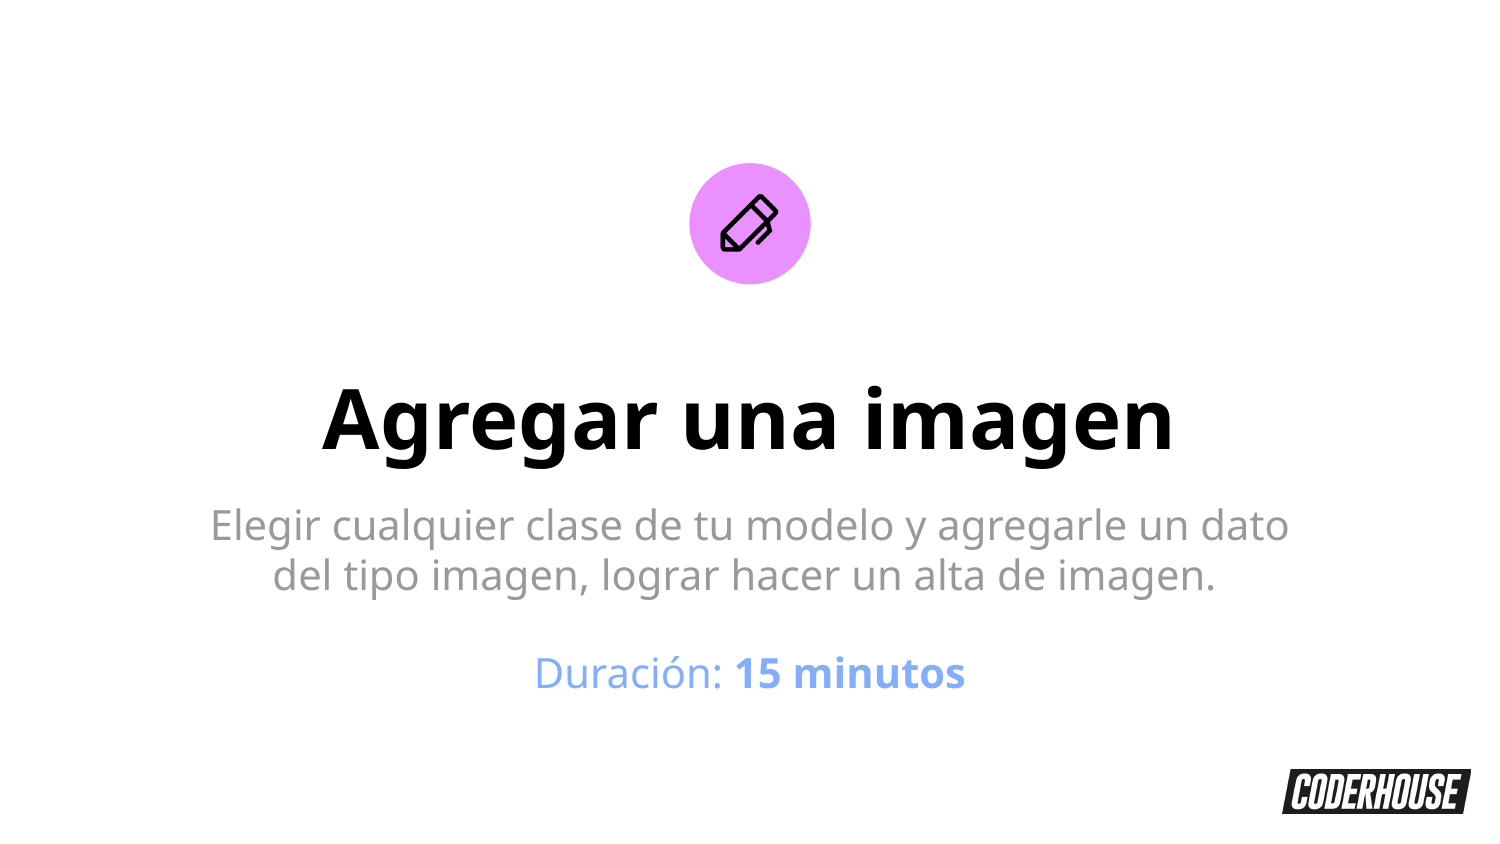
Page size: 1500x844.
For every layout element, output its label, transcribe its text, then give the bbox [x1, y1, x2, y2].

picture [1281, 769, 1471, 814]
text_box Agregar una imagen [239, 362, 1261, 483]
text_box Duración: 15 minutos [161, 631, 1339, 712]
text_box Elegir cualquier clase de tu modelo y agregarle un dato del tipo imagen, lograr hacer un alta de imagen. [161, 483, 1339, 614]
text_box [689, 162, 811, 285]
